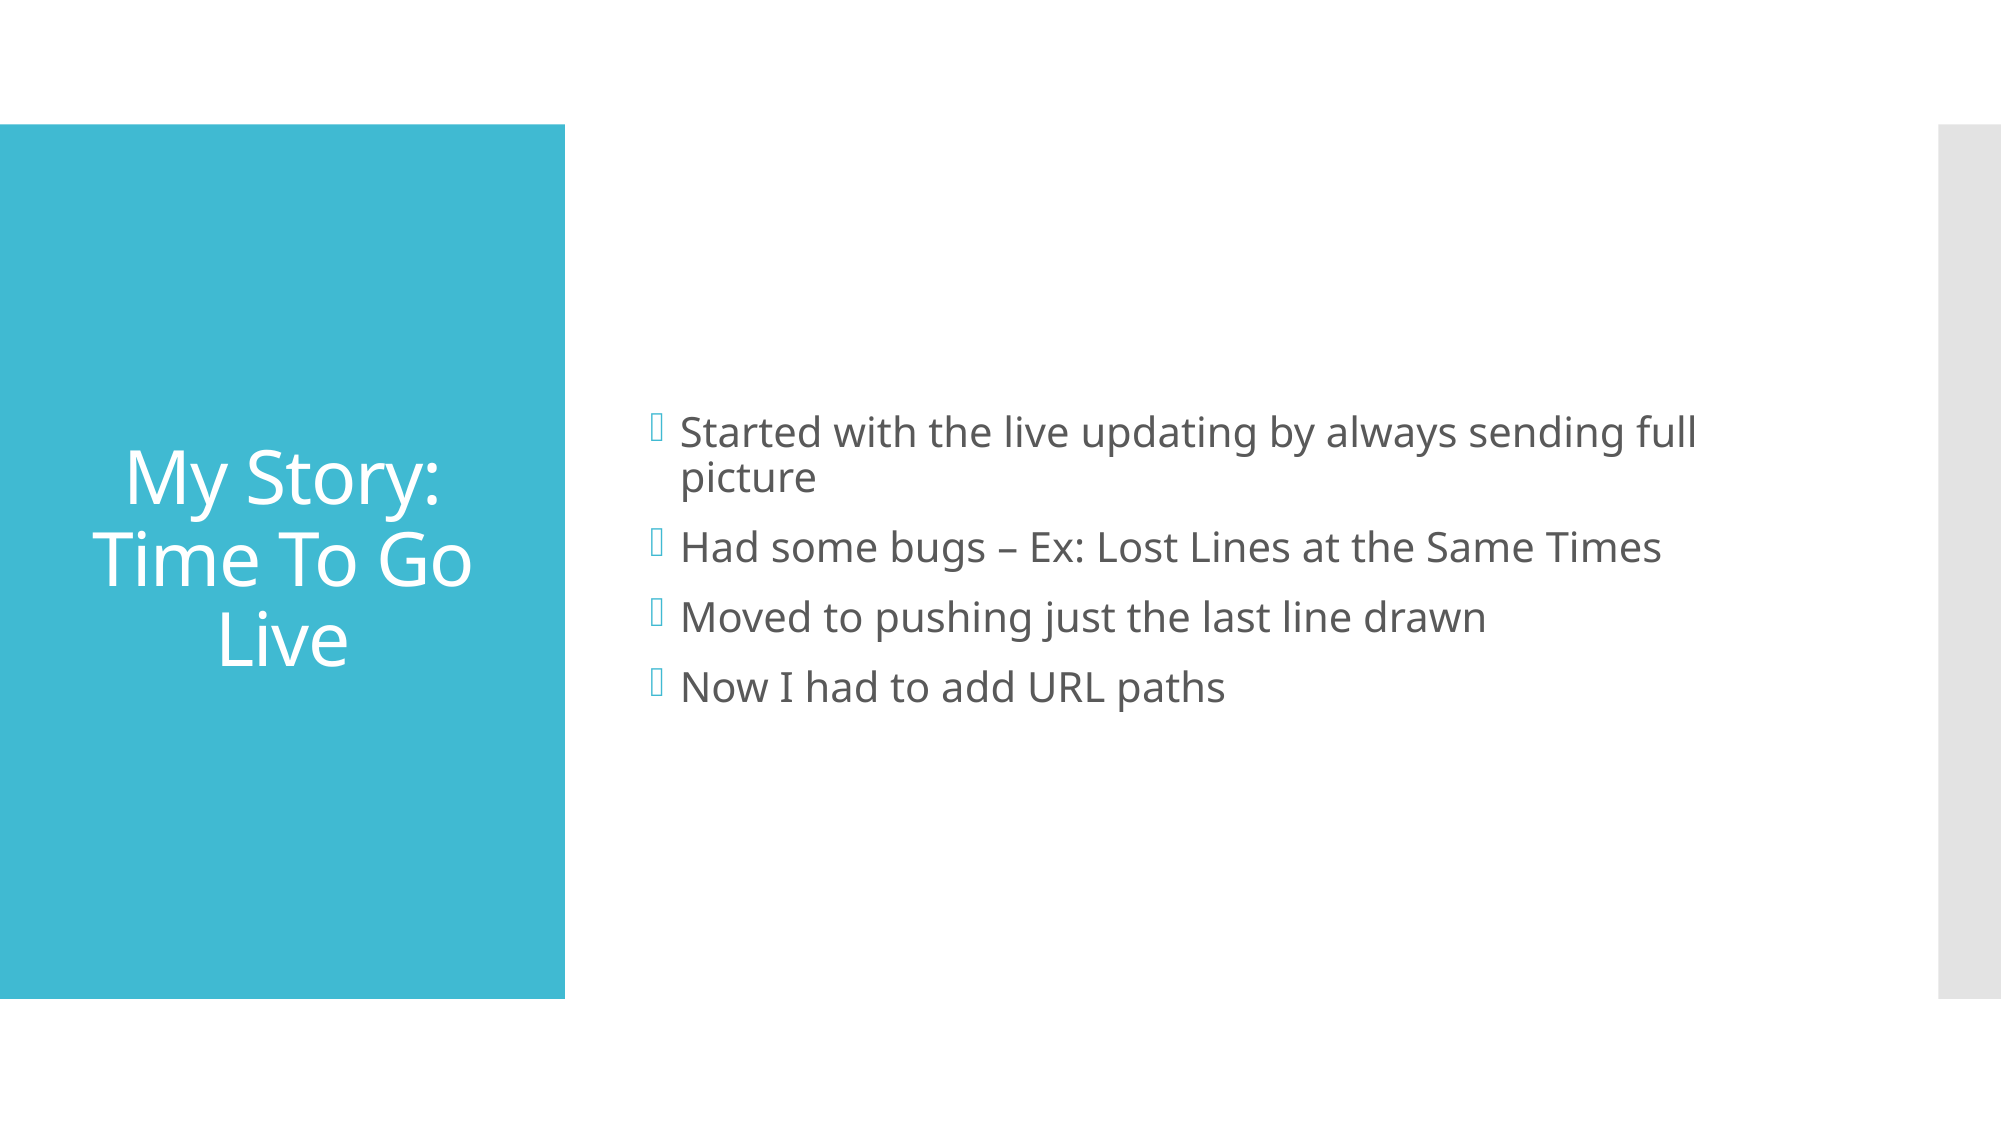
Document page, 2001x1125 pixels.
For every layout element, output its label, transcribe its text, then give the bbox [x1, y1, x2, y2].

list Started with the live updating by always sending full picture Had some bugs – Ex: Lost Lines at the Same Times Moved to pushing just the last line drawn Now I had to add URL paths [634, 141, 1835, 982]
title My Story: Time To Go Live [41, 184, 525, 940]
